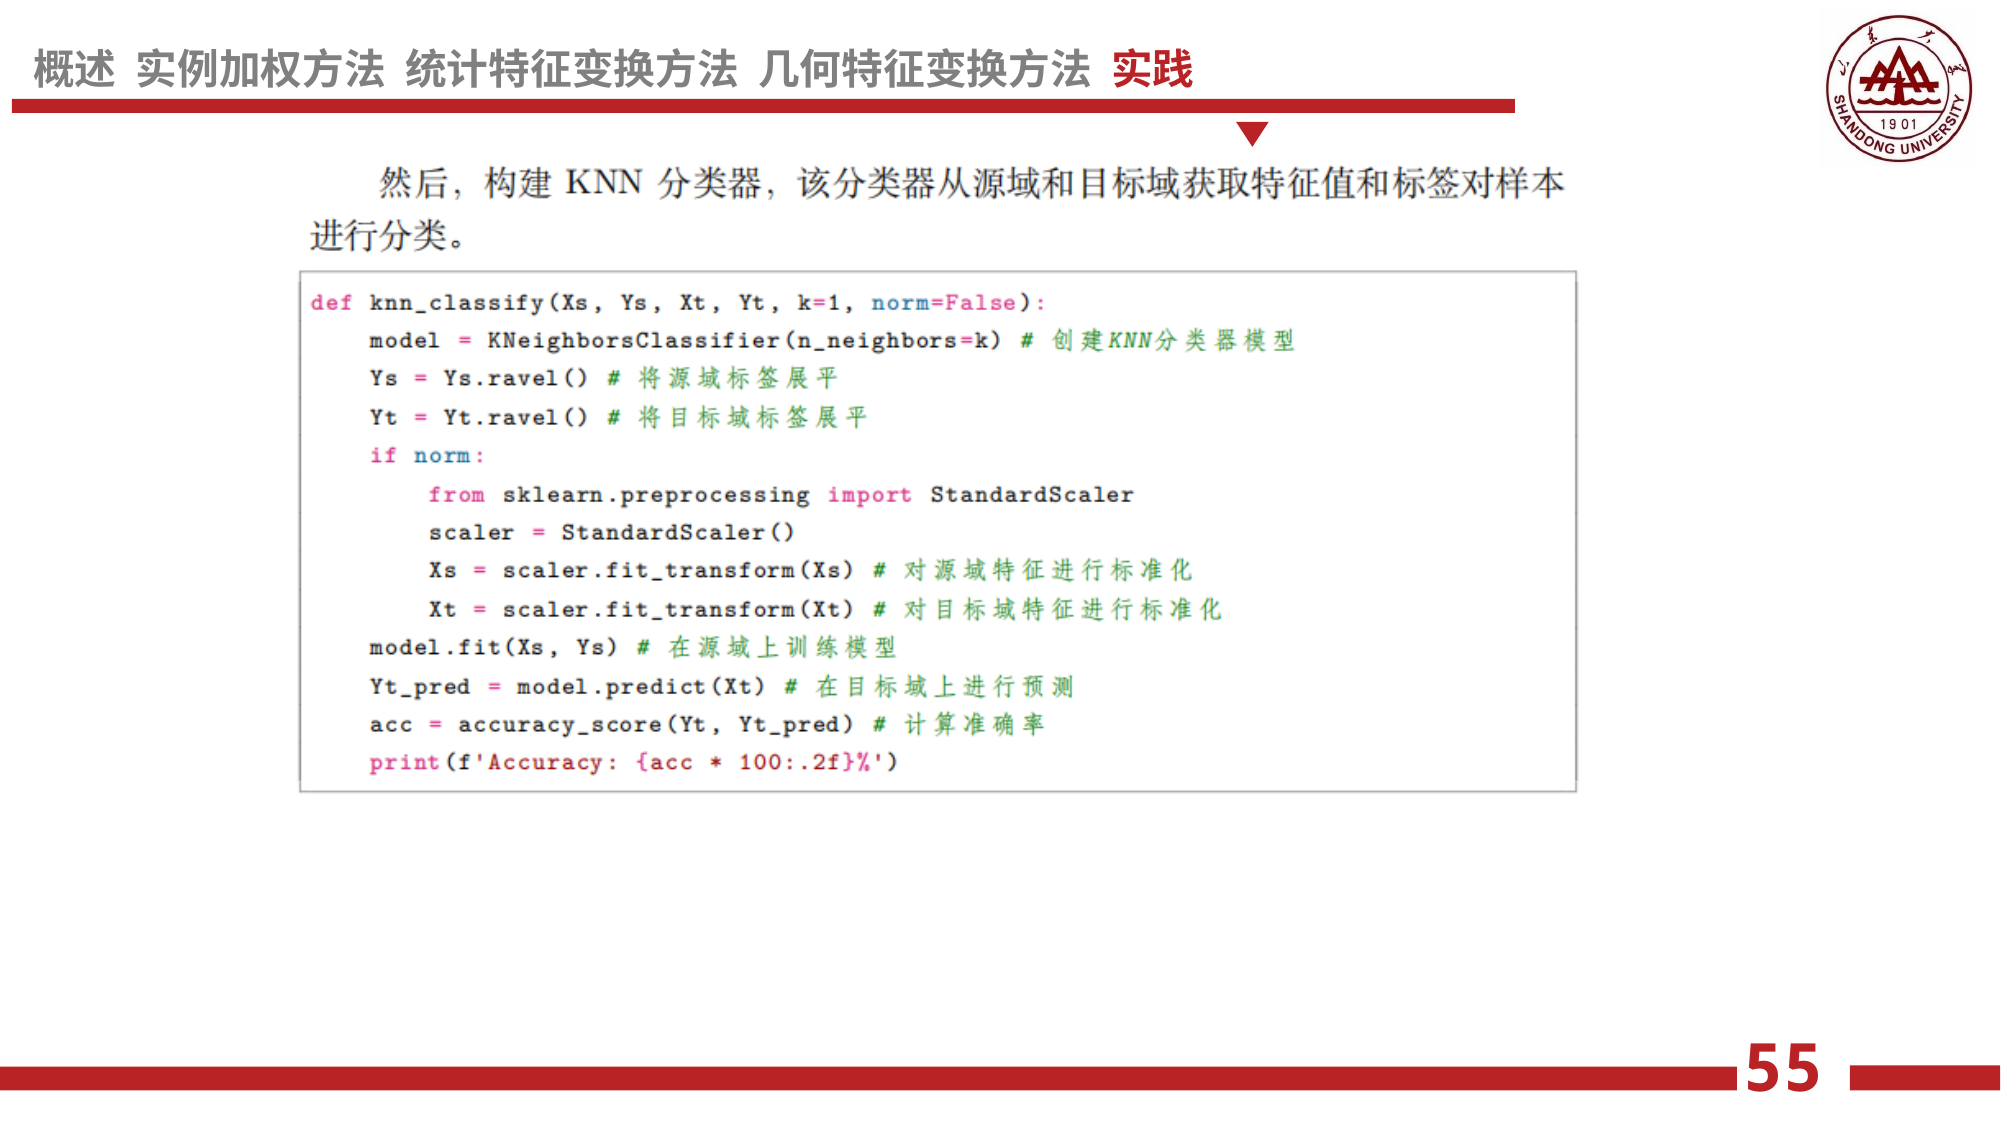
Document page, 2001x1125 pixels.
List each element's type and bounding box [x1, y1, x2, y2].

picture [1820, 9, 1977, 167]
picture [284, 164, 1587, 805]
